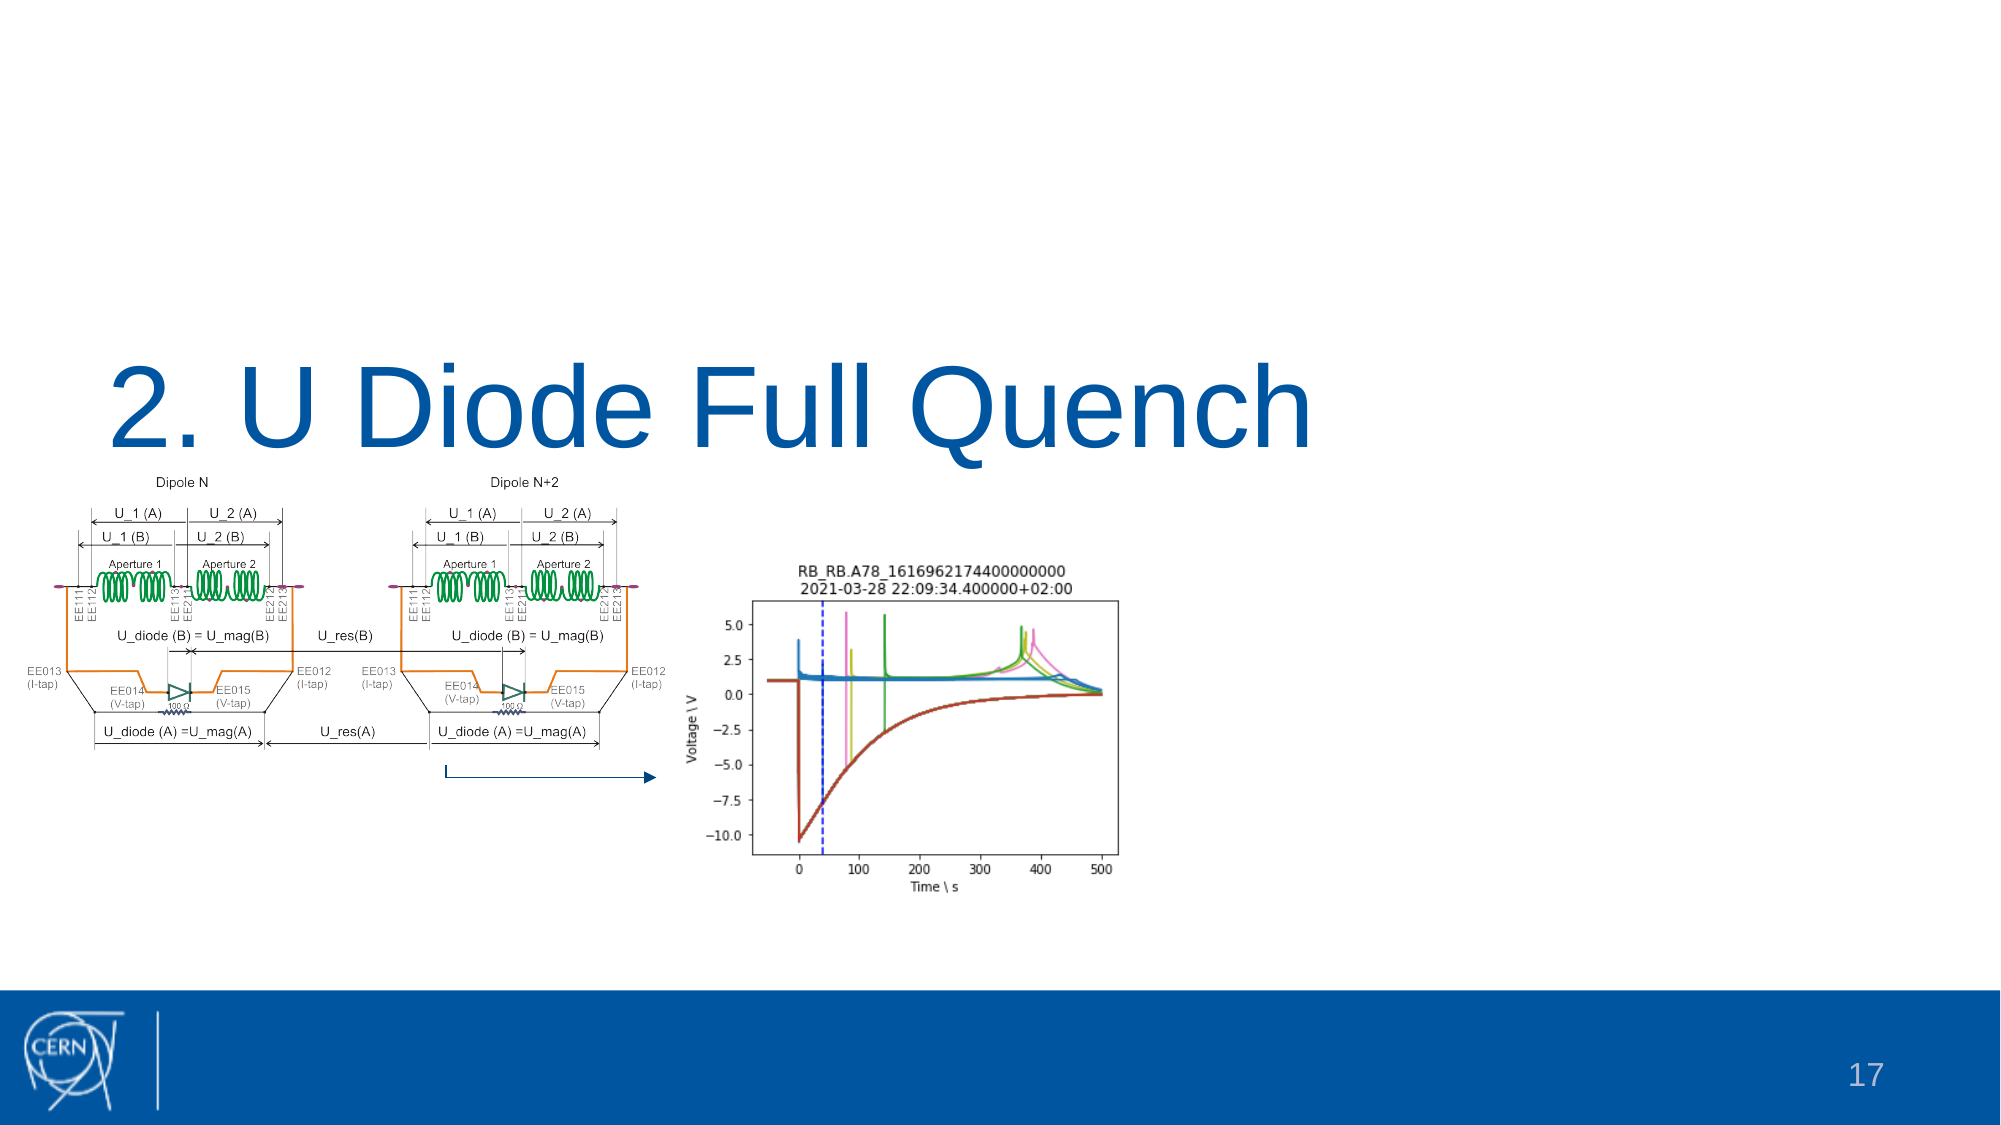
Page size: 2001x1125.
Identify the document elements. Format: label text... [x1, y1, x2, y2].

slide_number 17 [1790, 1042, 1900, 1103]
title 2. U Diode Full Quench [99, 323, 1900, 478]
picture [26, 477, 665, 750]
picture [678, 547, 1134, 909]
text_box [445, 764, 657, 779]
